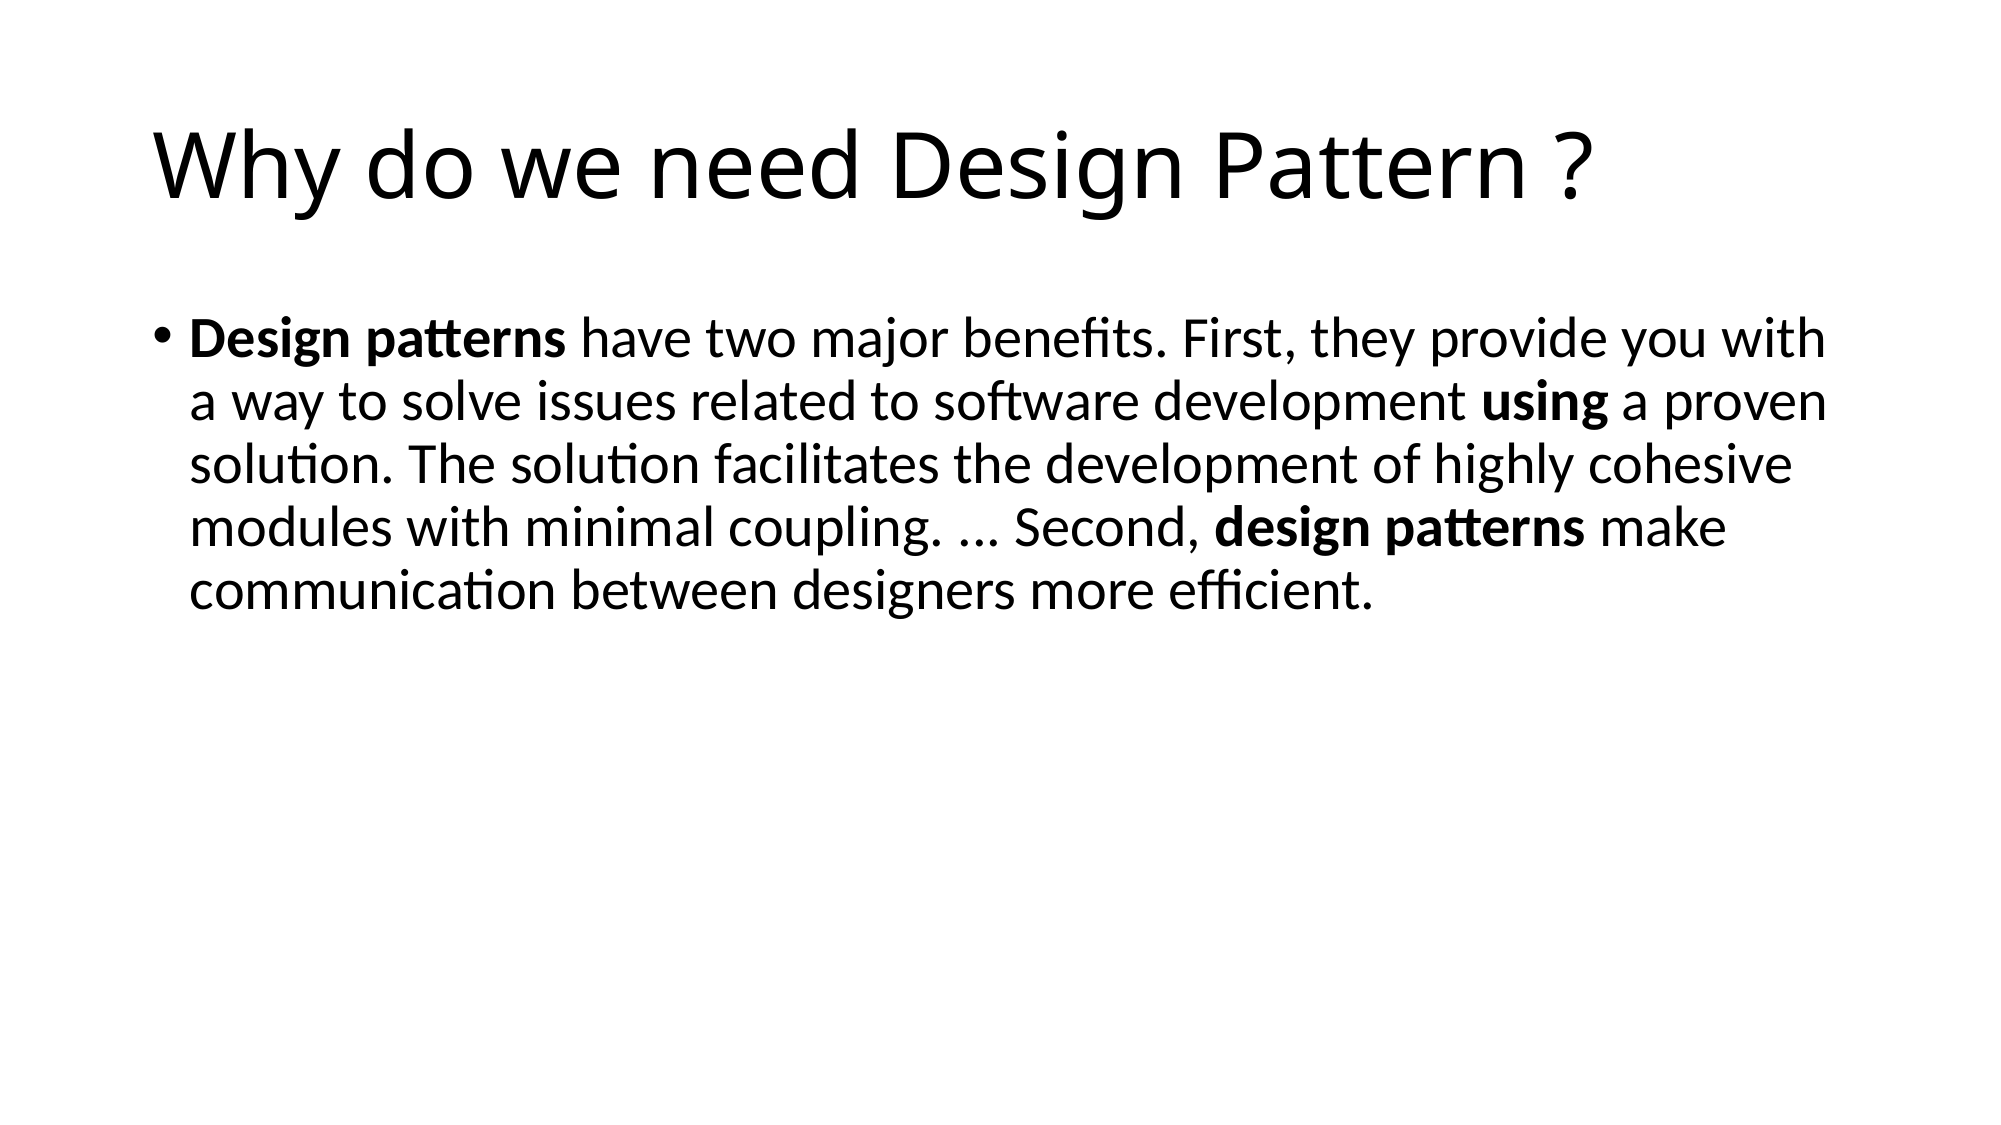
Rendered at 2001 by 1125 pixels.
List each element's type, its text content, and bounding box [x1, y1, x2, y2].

list Design patterns have two major benefits. First, they provide you with a way to solve issues related to software development using a proven solution. The solution facilitates the development of highly cohesive modules with minimal coupling. ... Second, design patterns make communication between designers more efficient. [137, 299, 1863, 1014]
title Why do we need Design Pattern ? [137, 59, 1863, 278]
